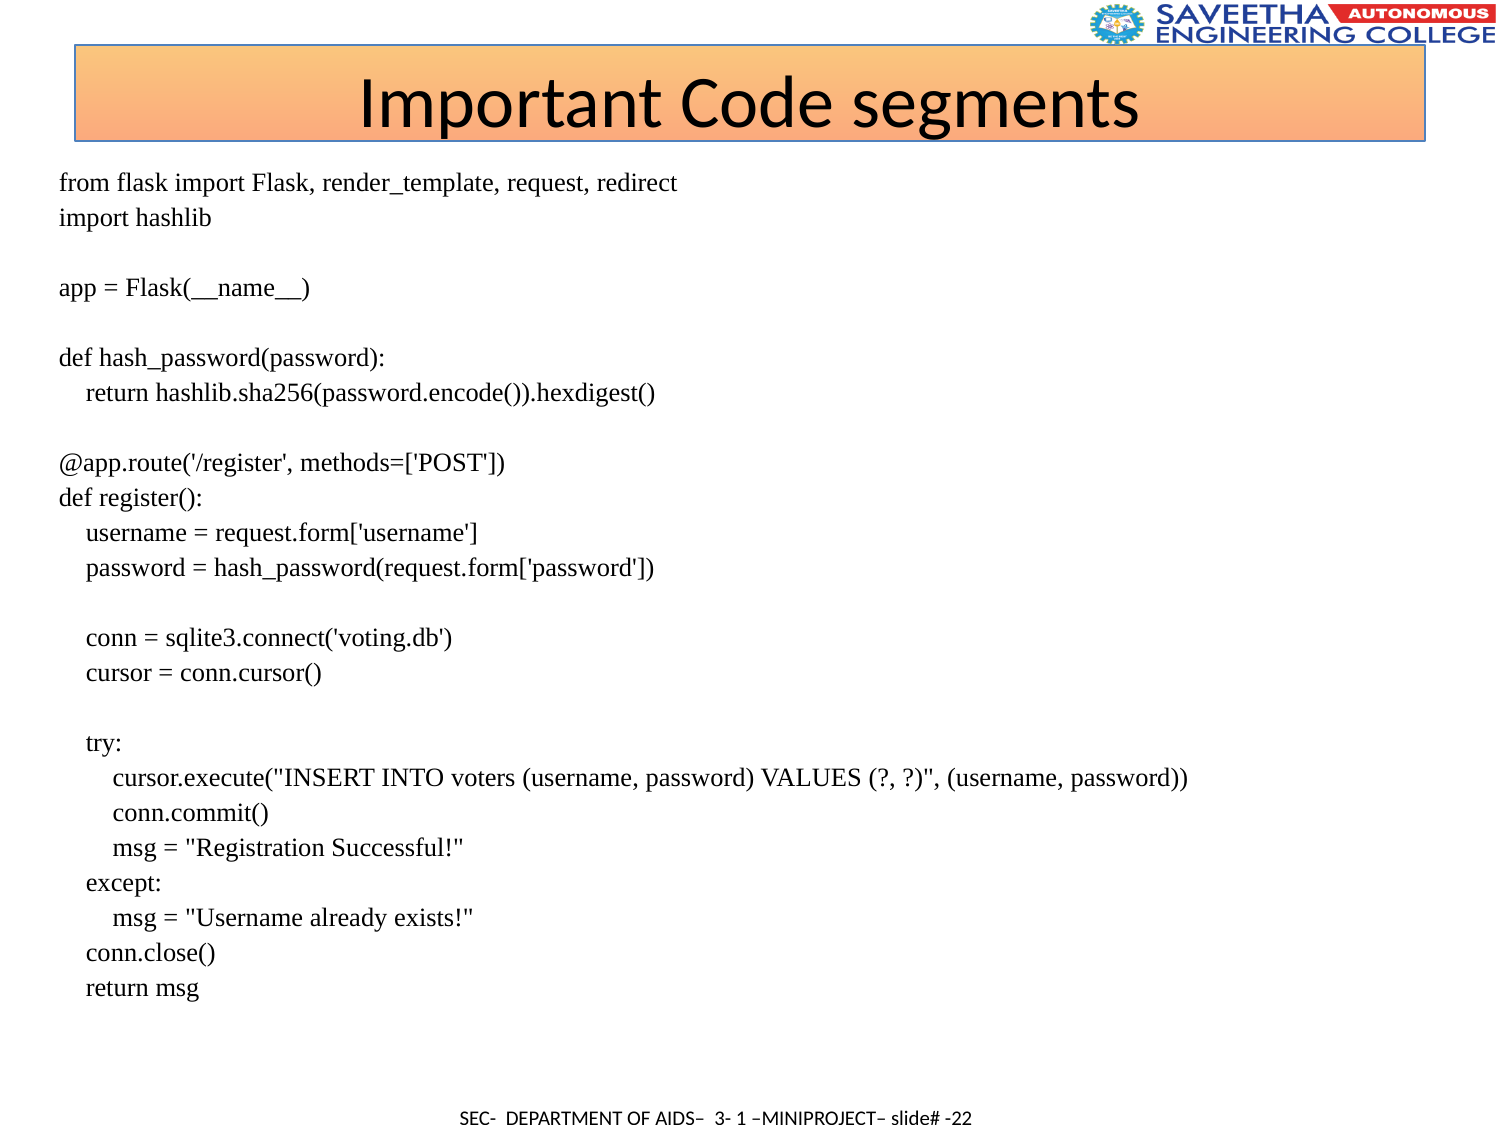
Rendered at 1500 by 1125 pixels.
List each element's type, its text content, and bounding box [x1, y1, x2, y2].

list from flask import Flask, render_template, request, redirect import hashlib app = Flask(__name__) def hash_password(password): return hashlib.sha256(password.encode()).hexdigest() @app.route('/register', methods=['POST']) def register(): username = request.form['username'] password = hash_password(request.form['password']) conn = sqlite3.connect('voting.db') cursor = conn.cursor() try: cursor.execute("INSERT INTO voters (username, password) VALUES (?, ?)", (username, password)) conn.commit() msg = "Registration Successful!" except: msg = "Username already exists!" conn.close() return msg [43, 157, 1457, 1020]
title Important Code segments [75, 45, 1425, 150]
picture [1080, 0, 1500, 46]
